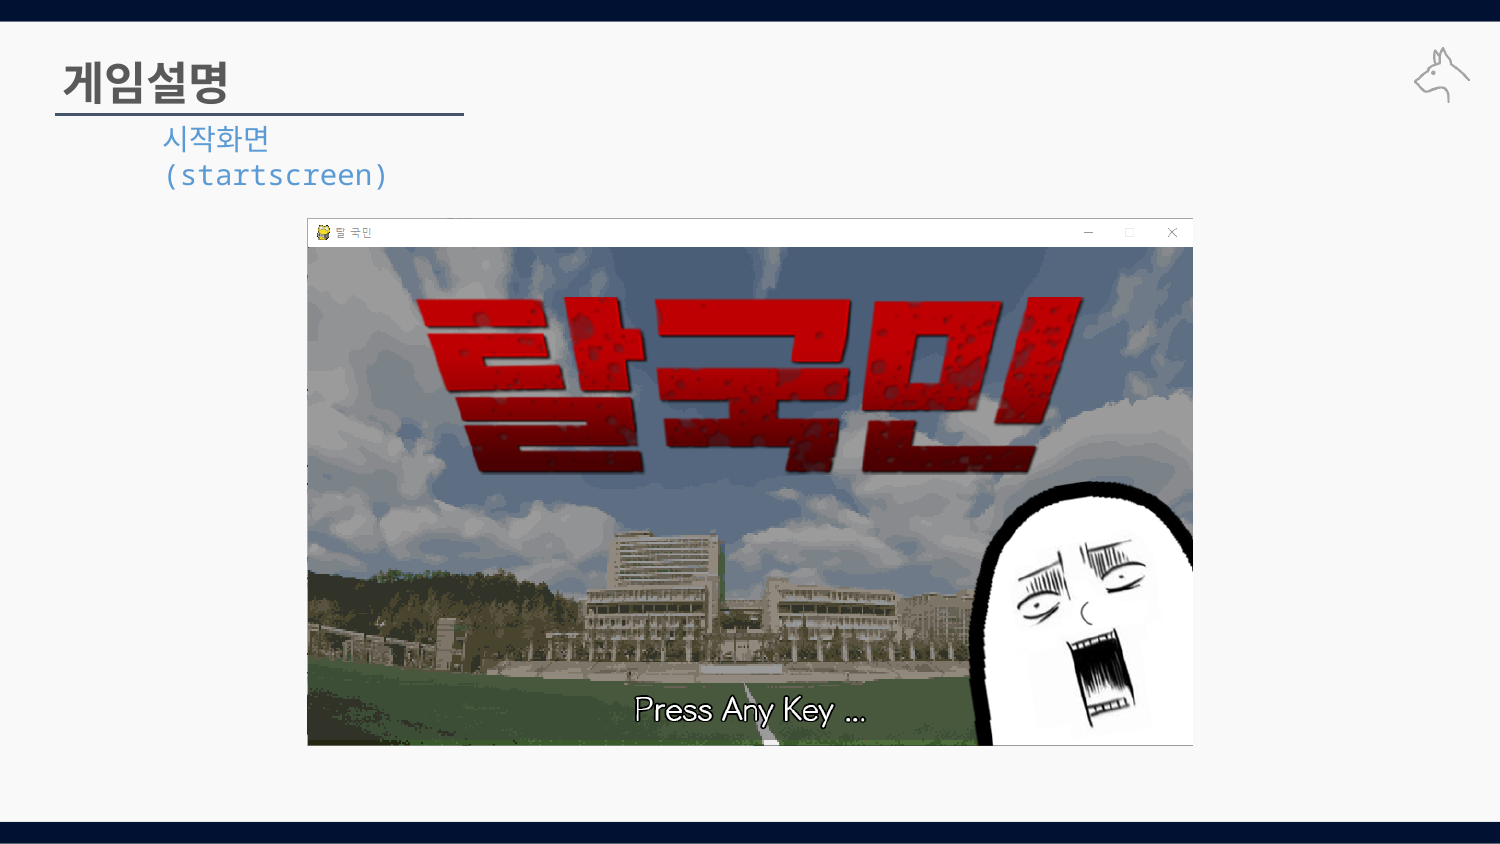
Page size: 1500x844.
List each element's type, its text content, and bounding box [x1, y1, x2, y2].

picture [306, 218, 1194, 747]
text_box [0, 0, 1500, 21]
text_box [0, 822, 1500, 844]
text_box 게임설명 [47, 47, 375, 109]
text_box 시작화면(startscreen) [147, 113, 484, 159]
picture [1413, 46, 1470, 103]
text_box [0, 21, 1500, 822]
